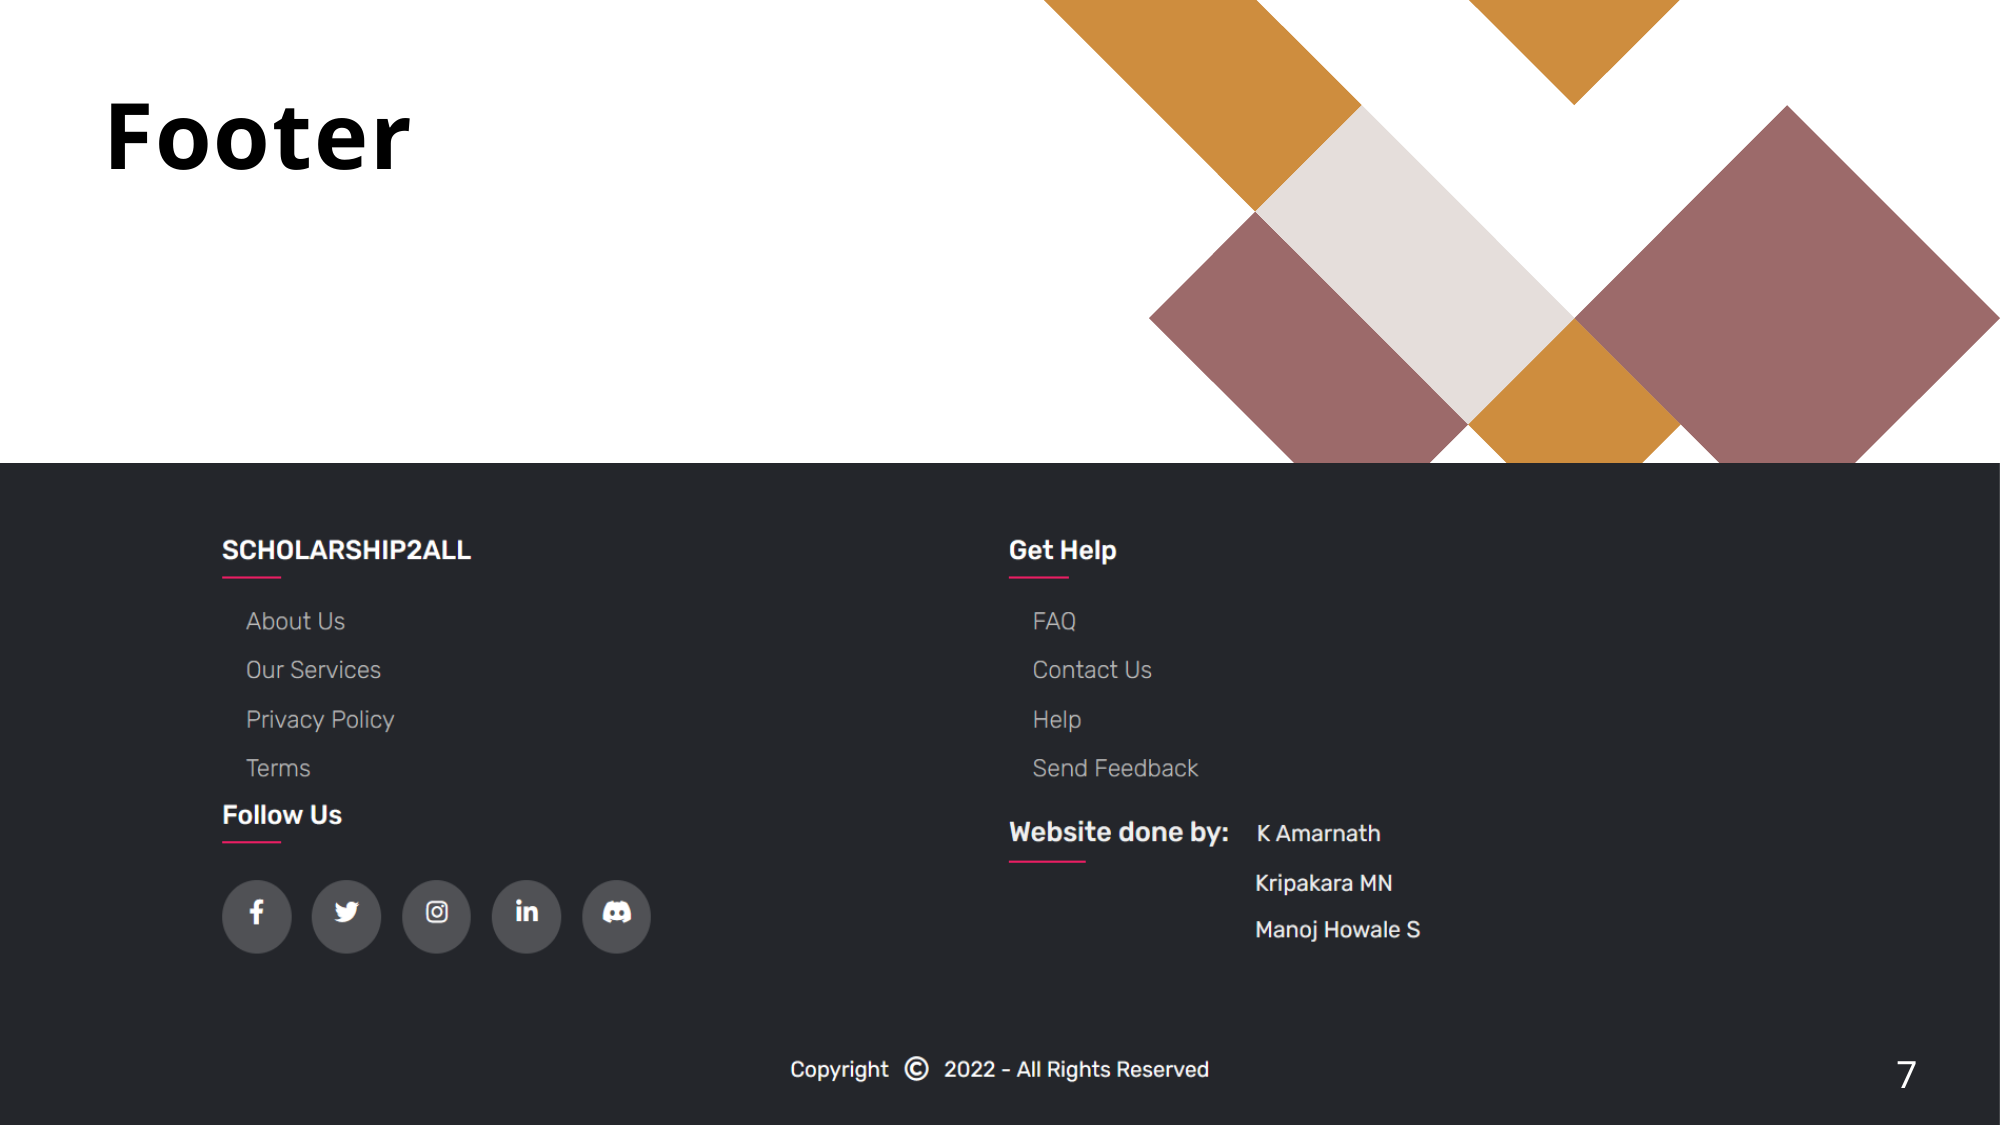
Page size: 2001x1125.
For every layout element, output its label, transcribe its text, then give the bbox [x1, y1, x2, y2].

picture [0, 463, 2000, 1125]
title Footer [103, 89, 1339, 190]
